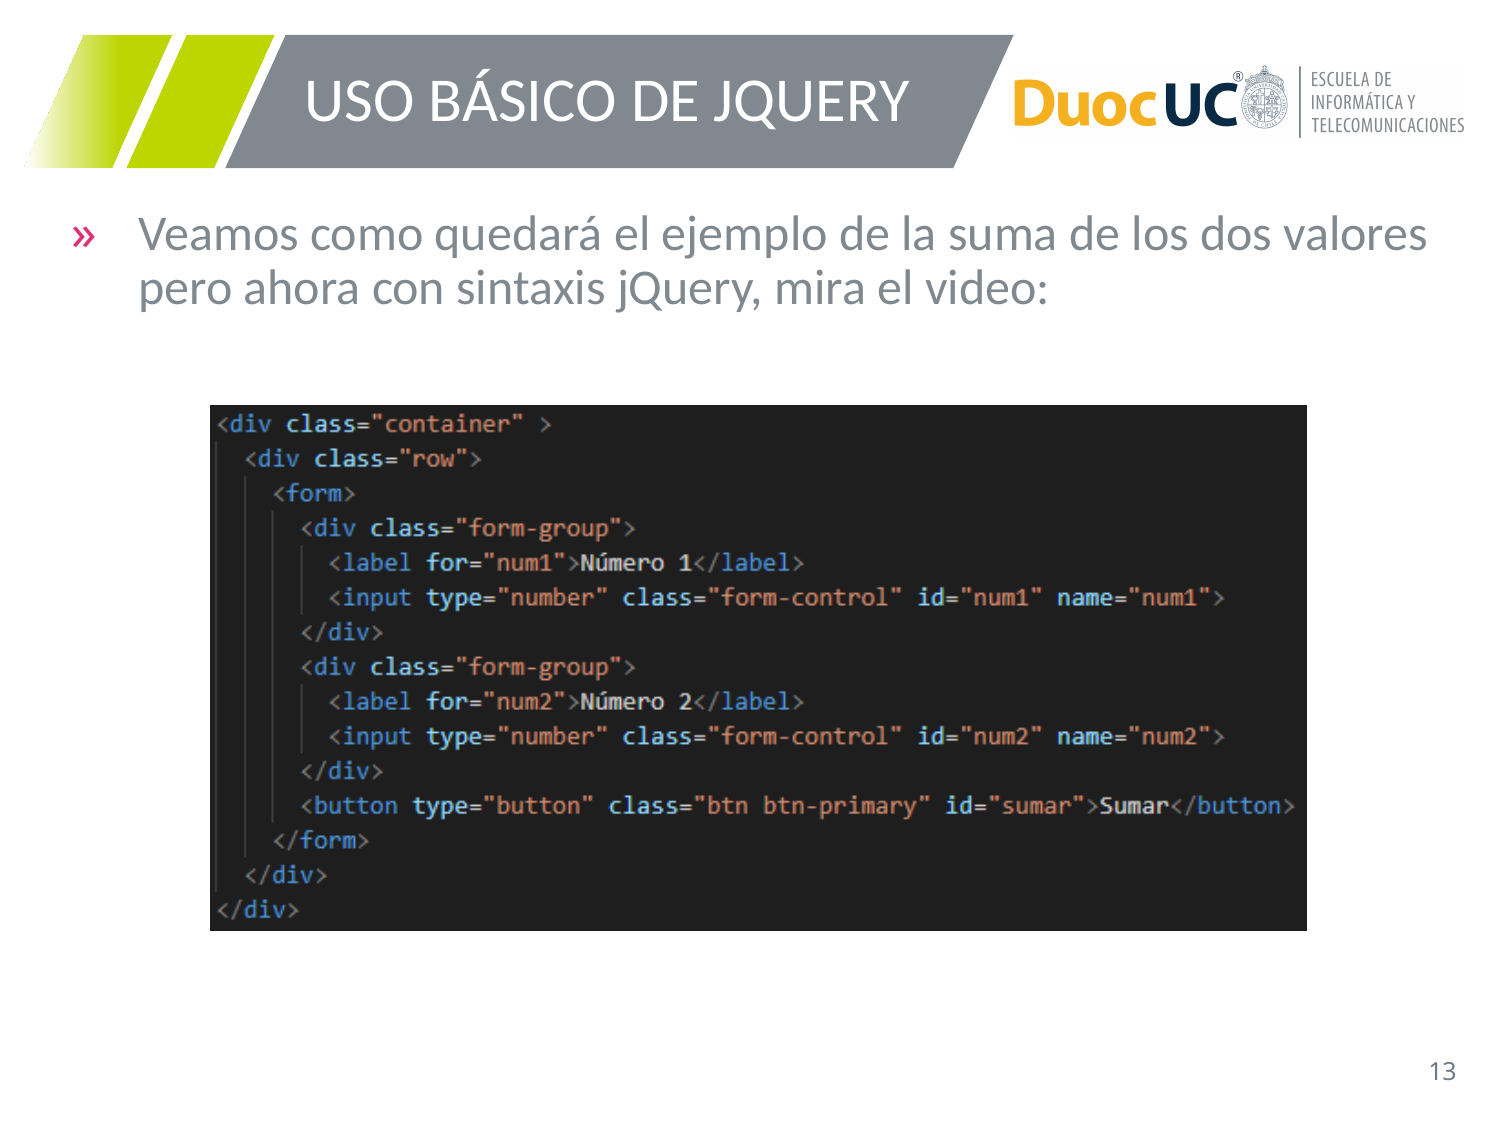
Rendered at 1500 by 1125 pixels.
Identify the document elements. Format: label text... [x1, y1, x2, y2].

title USO BÁSICO DE JQUERY [289, 34, 993, 169]
list Veamos como quedará el ejemplo de la suma de los dos valores pero ahora con sintaxis jQuery, mira el video: [48, 199, 1452, 1043]
picture [209, 405, 1307, 931]
picture [1013, 63, 1465, 140]
